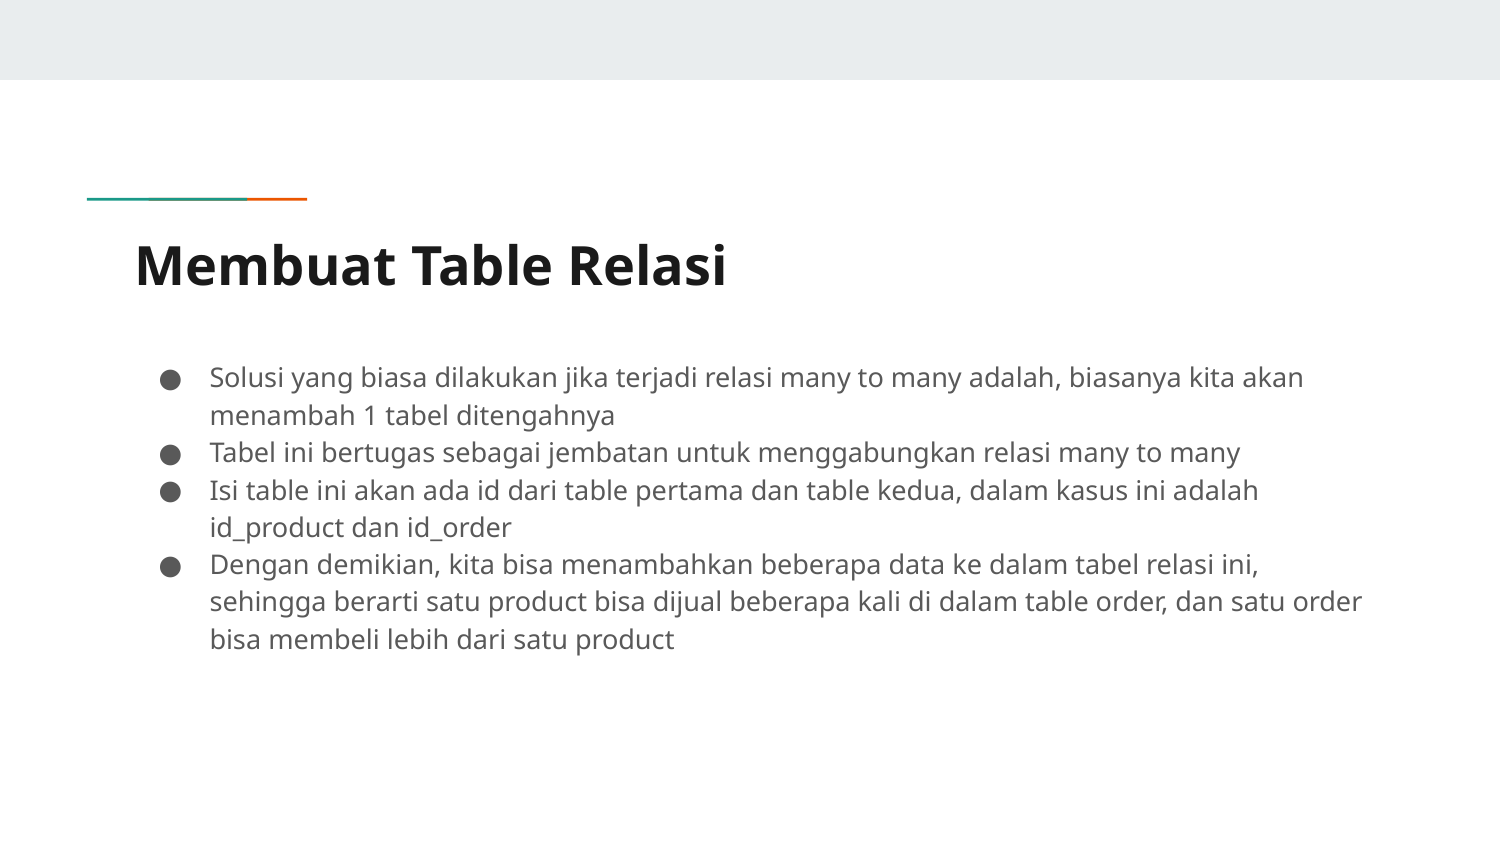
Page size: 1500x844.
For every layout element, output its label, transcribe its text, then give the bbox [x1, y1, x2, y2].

title Membuat Table Relasi [119, 216, 1381, 305]
list Solusi yang biasa dilakukan jika terjadi relasi many to many adalah, biasanya kita akan menambah 1 tabel ditengahnya Tabel ini bertugas sebagai jembatan untuk menggabungkan relasi many to many Isi table ini akan ada id dari table pertama dan table kedua, dalam kasus ini adalah id_product dan id_order Dengan demikian, kita bisa menambahkan beberapa data ke dalam tabel relasi ini, sehingga berarti satu product bisa dijual beberapa kali di dalam table order, dan satu order bisa membeli lebih dari satu product [119, 341, 1381, 712]
